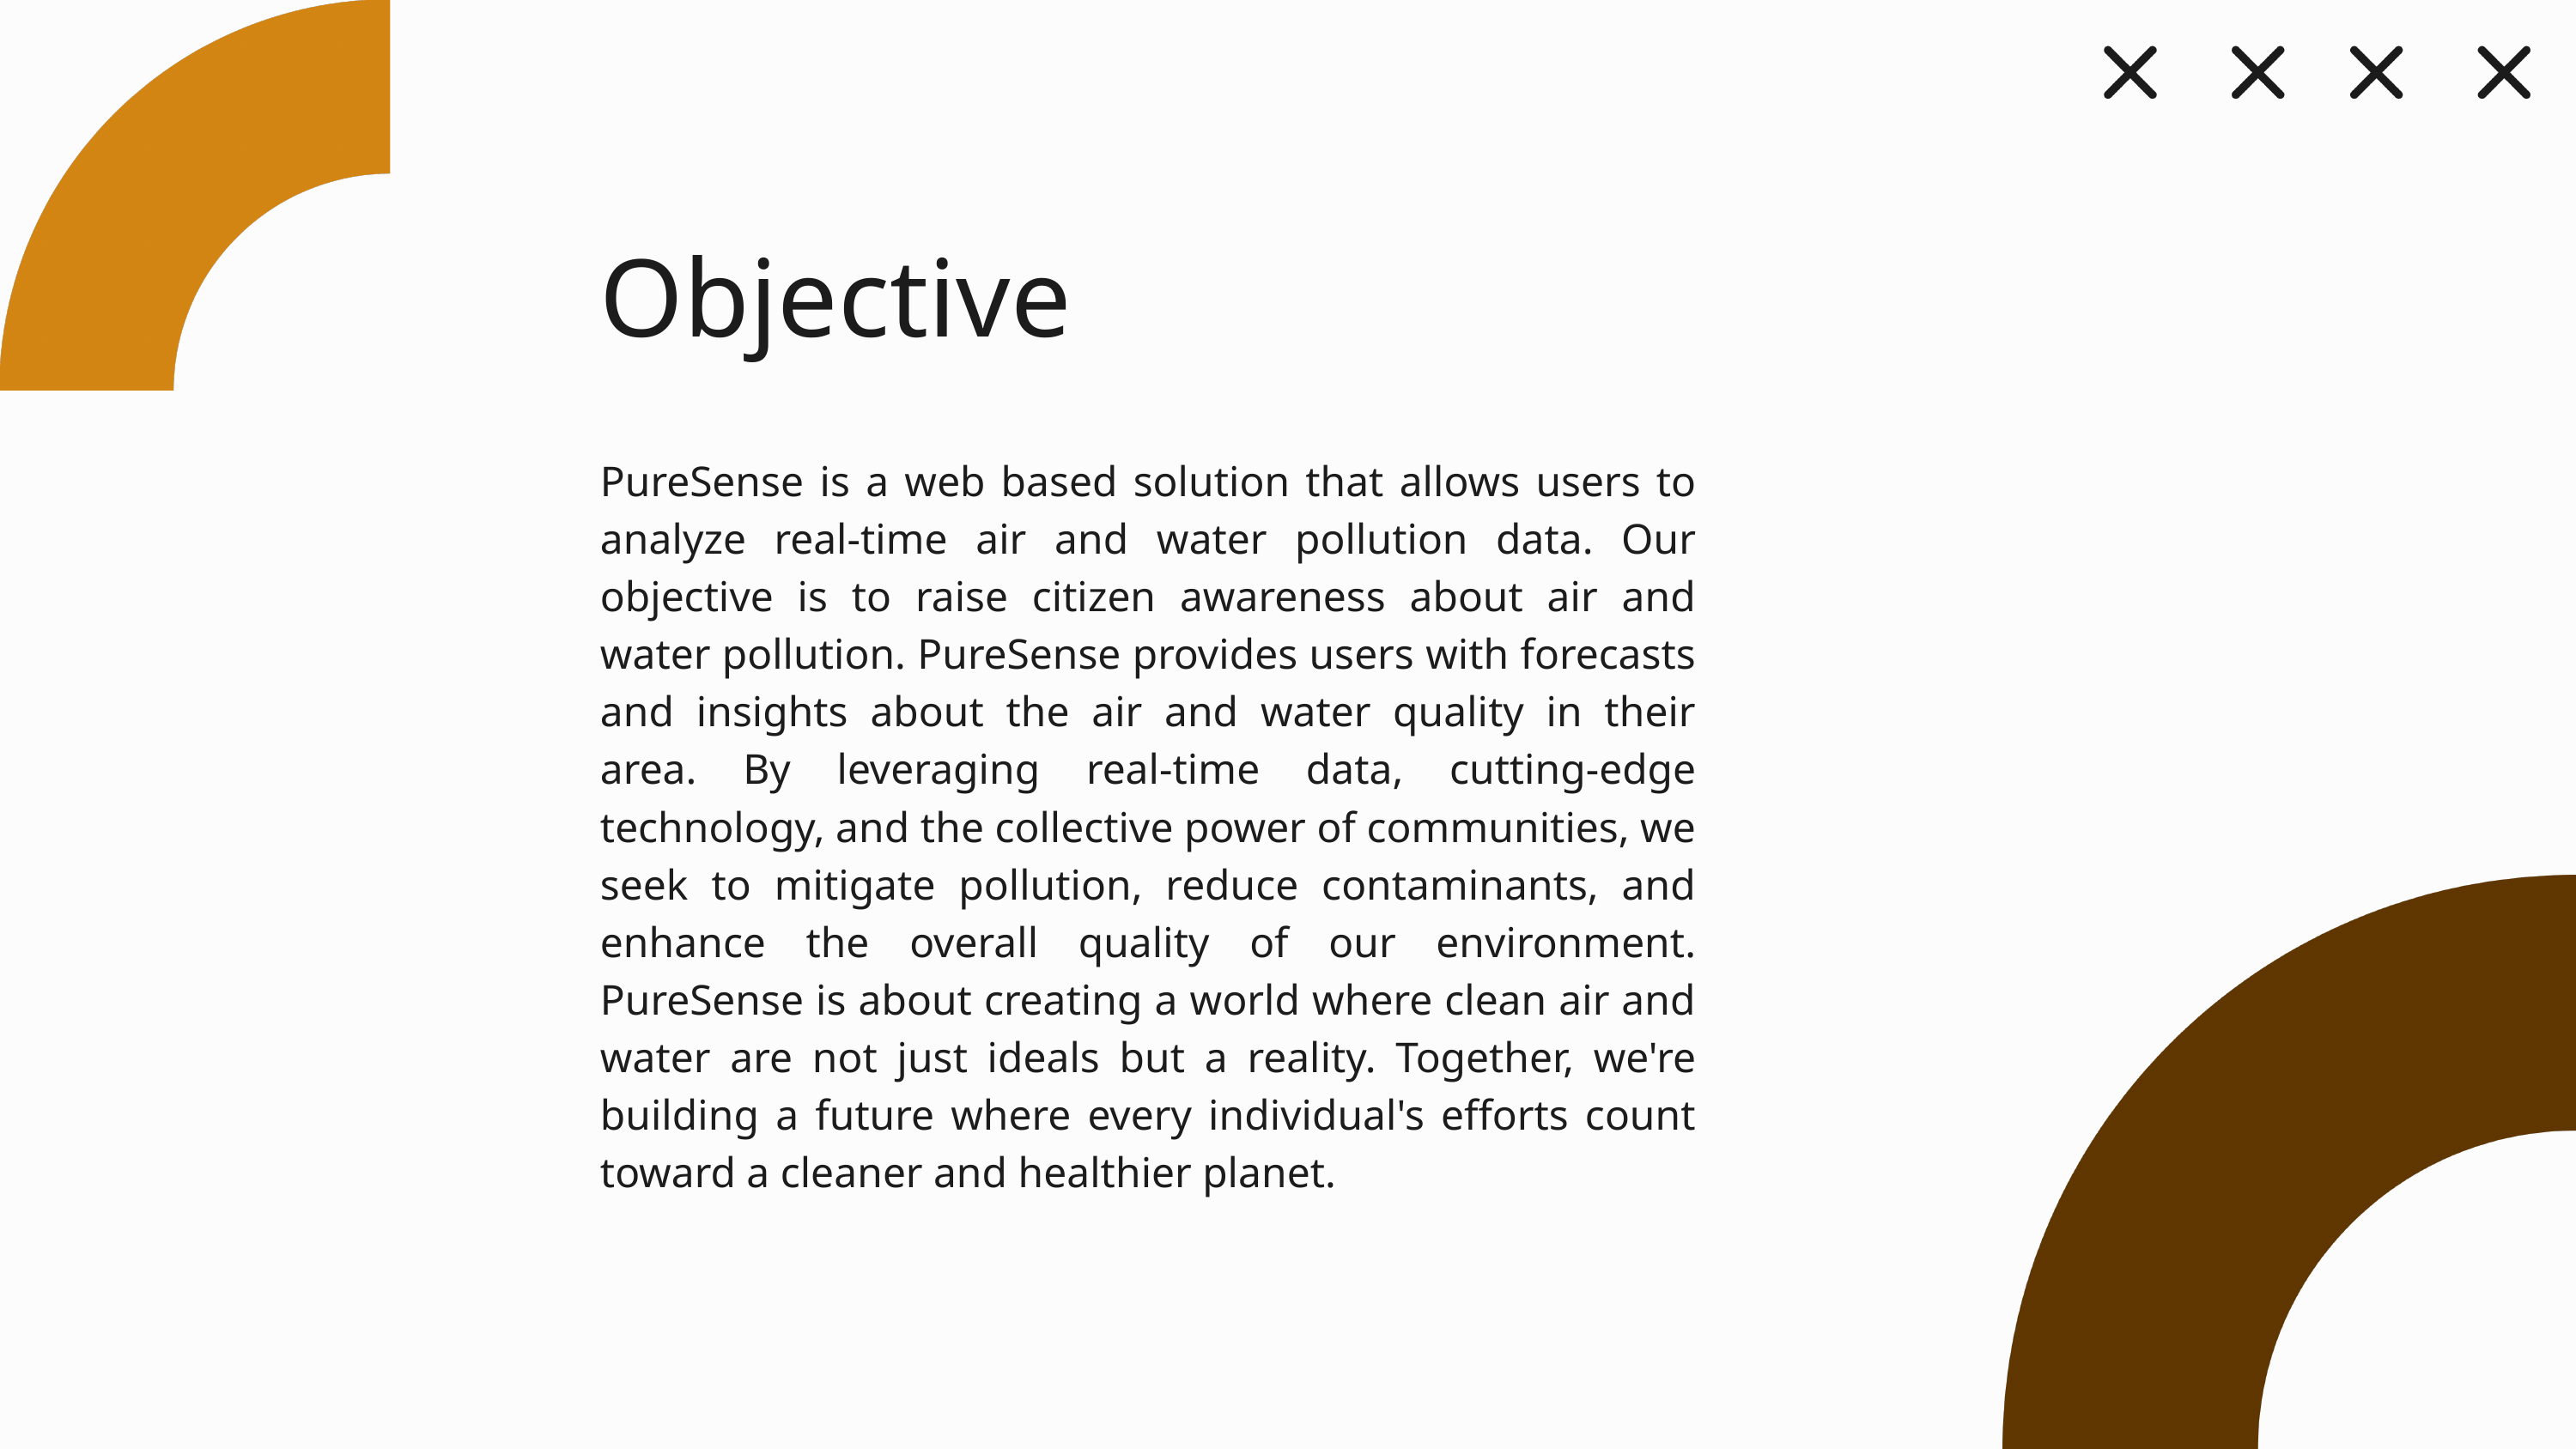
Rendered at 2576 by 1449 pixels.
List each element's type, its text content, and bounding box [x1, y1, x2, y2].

text_box [0, 0, 391, 391]
text_box Objective [599, 229, 1204, 359]
text_box PureSense is a web based solution that allows users to analyze real-time air and water pollution data. Our objective is to raise citizen awareness about air and water pollution. PureSense provides users with forecasts and insights about the air and water quality in their area. By leveraging real-time data, cutting-edge technology, and the collective power of communities, we seek to mitigate pollution, reduce contaminants, and enhance the overall quality of our environment. PureSense is about creating a world where clean air and water are not just ideals but a reality. Together, we're building a future where every individual's efforts count toward a cleaner and healthier planet. [599, 446, 1698, 1196]
text_box [2101, 45, 2533, 99]
text_box [2002, 875, 2576, 1449]
